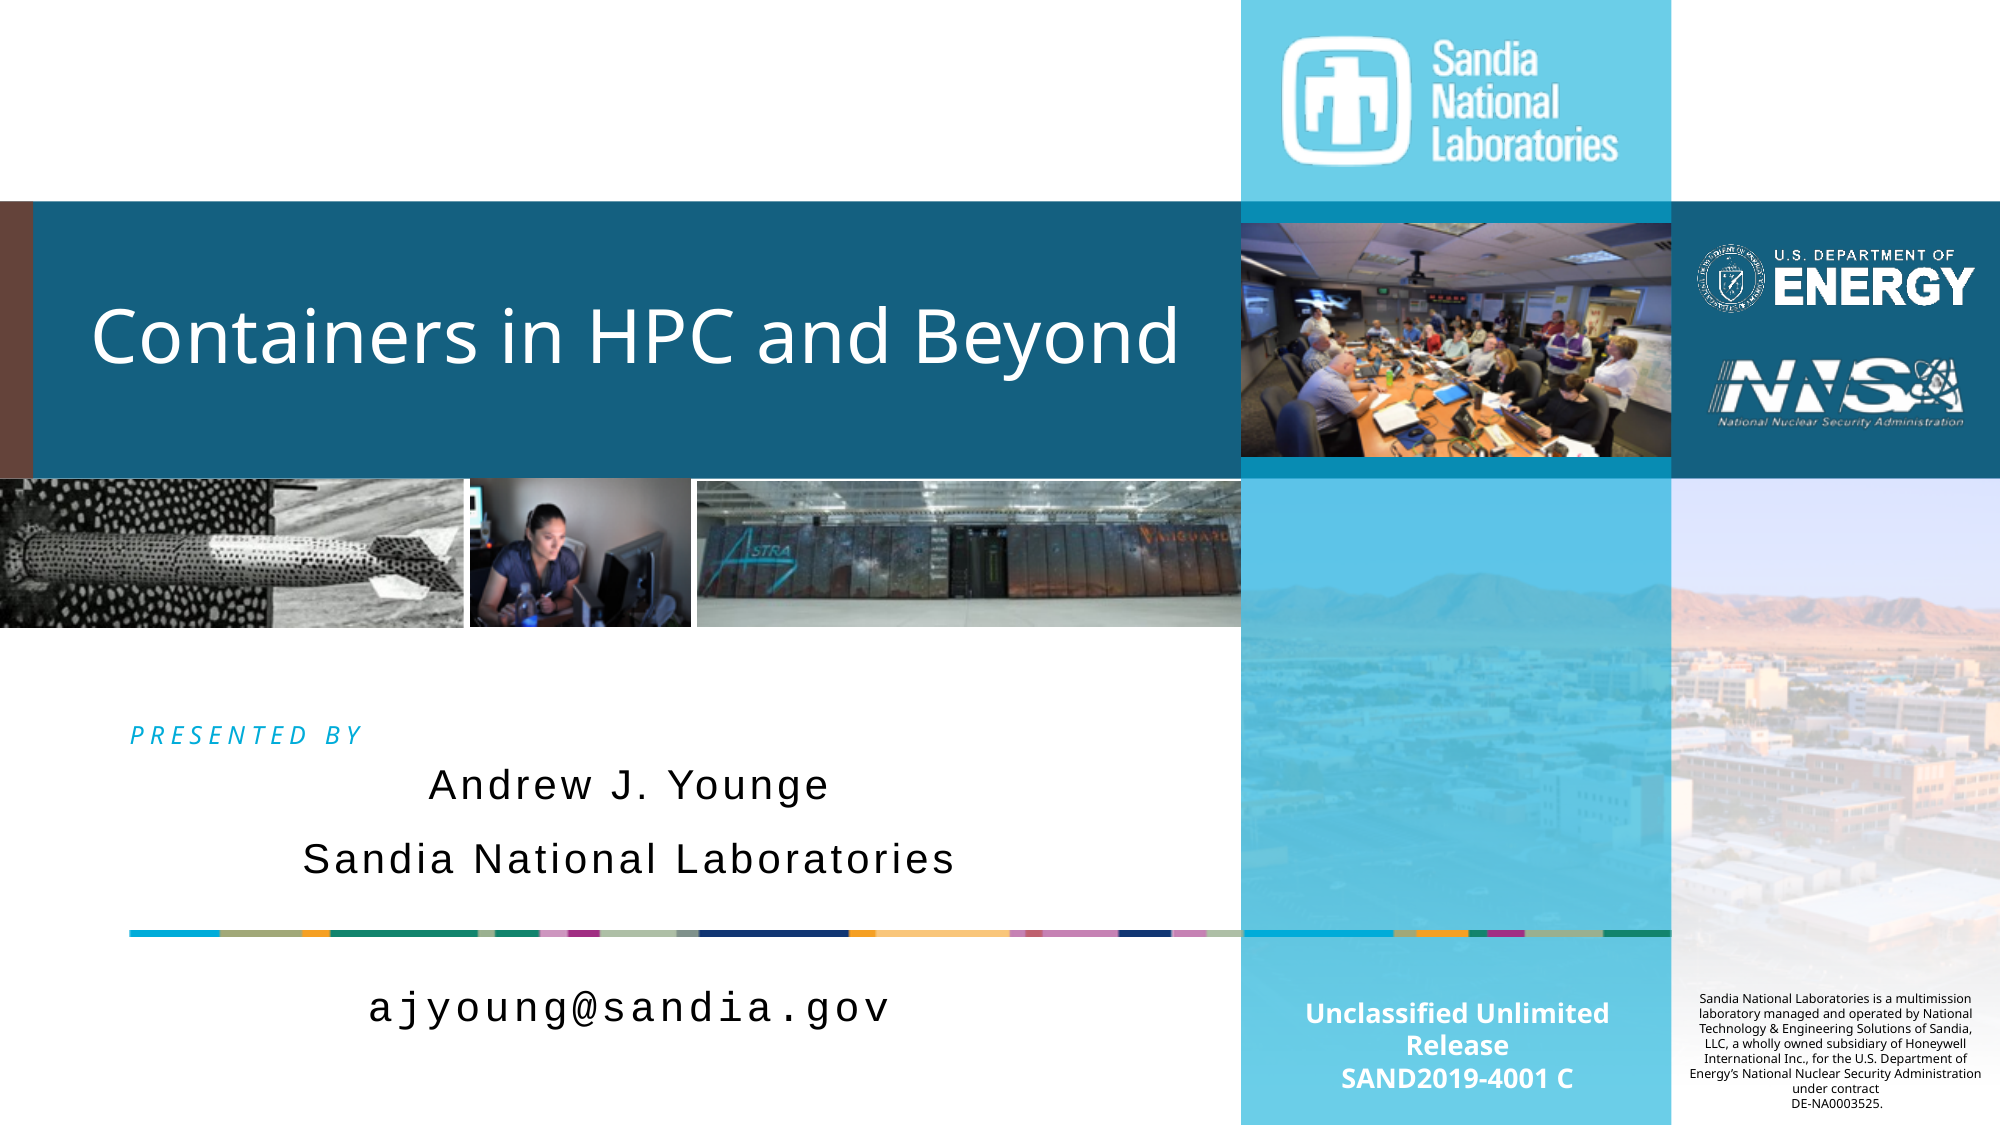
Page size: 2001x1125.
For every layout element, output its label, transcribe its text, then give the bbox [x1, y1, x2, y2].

picture [1696, 243, 1976, 314]
picture [1241, 224, 1672, 456]
subtitle Andrew J. Younge Sandia National Laboratories ajyoung@sandia.gov [114, 755, 1143, 1070]
picture [1280, 35, 1620, 167]
picture [1143, 930, 1244, 937]
picture [0, 479, 464, 628]
picture [1394, 930, 1672, 937]
title Containers in HPC and Beyond [55, 201, 1219, 479]
text_box Unclassified Unlimited Release SAND2019-4001 C [1245, 988, 1670, 1101]
picture [697, 481, 1241, 627]
picture [1696, 355, 1976, 432]
picture [470, 479, 691, 627]
